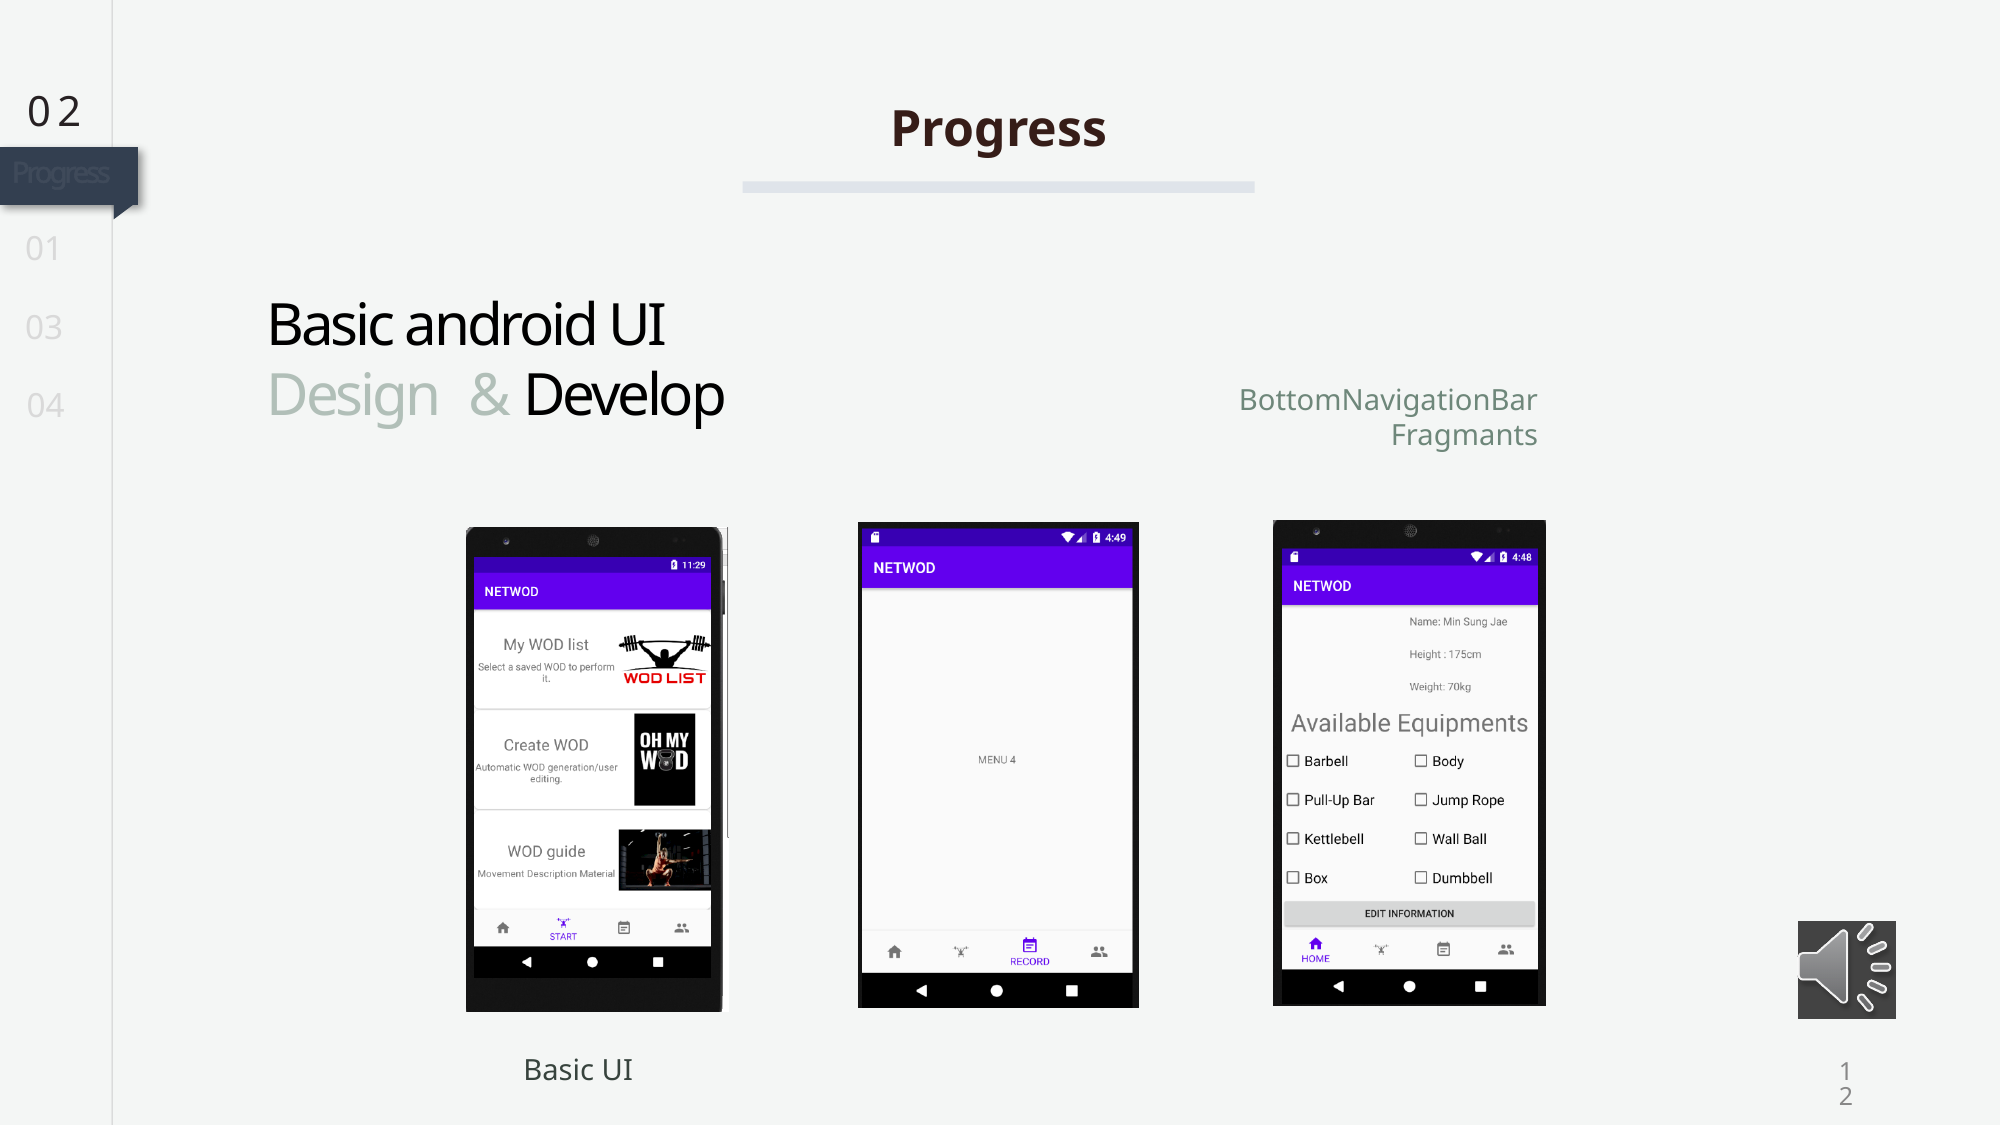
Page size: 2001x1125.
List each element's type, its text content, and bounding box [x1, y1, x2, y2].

picture [465, 527, 729, 1012]
picture [858, 522, 1139, 1008]
text_box Basic UI [515, 1043, 872, 1094]
picture [1273, 520, 1547, 1007]
text_box 02 [0, 77, 418, 143]
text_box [0, 147, 138, 218]
text_box Basic android UI Design & Develop [259, 279, 1039, 435]
slide_number 12 [1831, 1050, 1864, 1096]
text_box 04 [19, 376, 93, 432]
text_box 01 [17, 219, 92, 275]
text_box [742, 88, 1255, 194]
picture [1796, 919, 1898, 1021]
text_box Progress [0, 146, 452, 196]
text_box 03 [17, 298, 92, 354]
text_box BottomNavigationBar Fragmants [1190, 373, 1546, 459]
